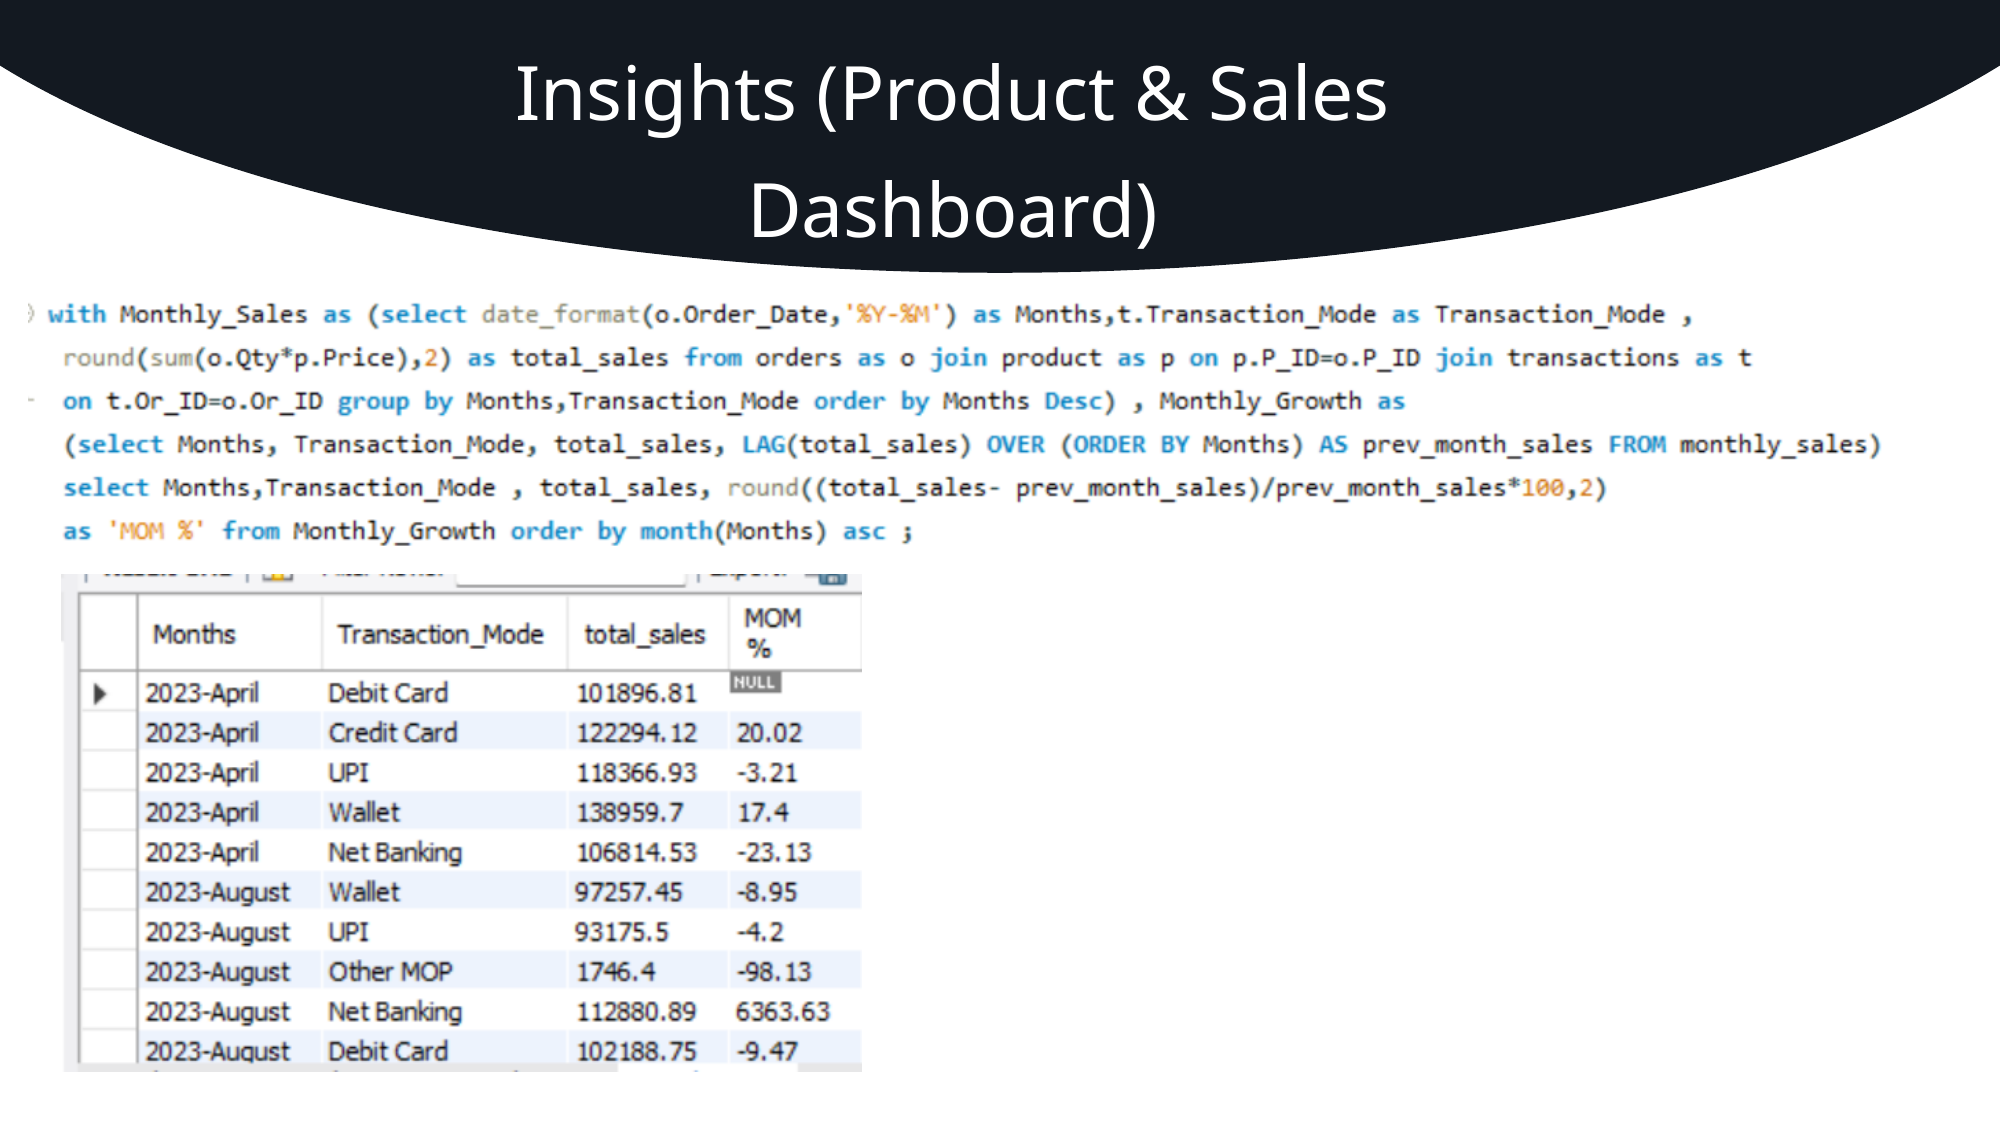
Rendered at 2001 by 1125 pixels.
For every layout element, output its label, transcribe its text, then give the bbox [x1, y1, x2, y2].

picture [61, 574, 862, 1072]
text_box [715, 261, 1285, 274]
text_box Insights (Product & Sales Dashboard) [395, 11, 1510, 261]
text_box [0, 0, 2000, 232]
picture [28, 286, 1919, 551]
